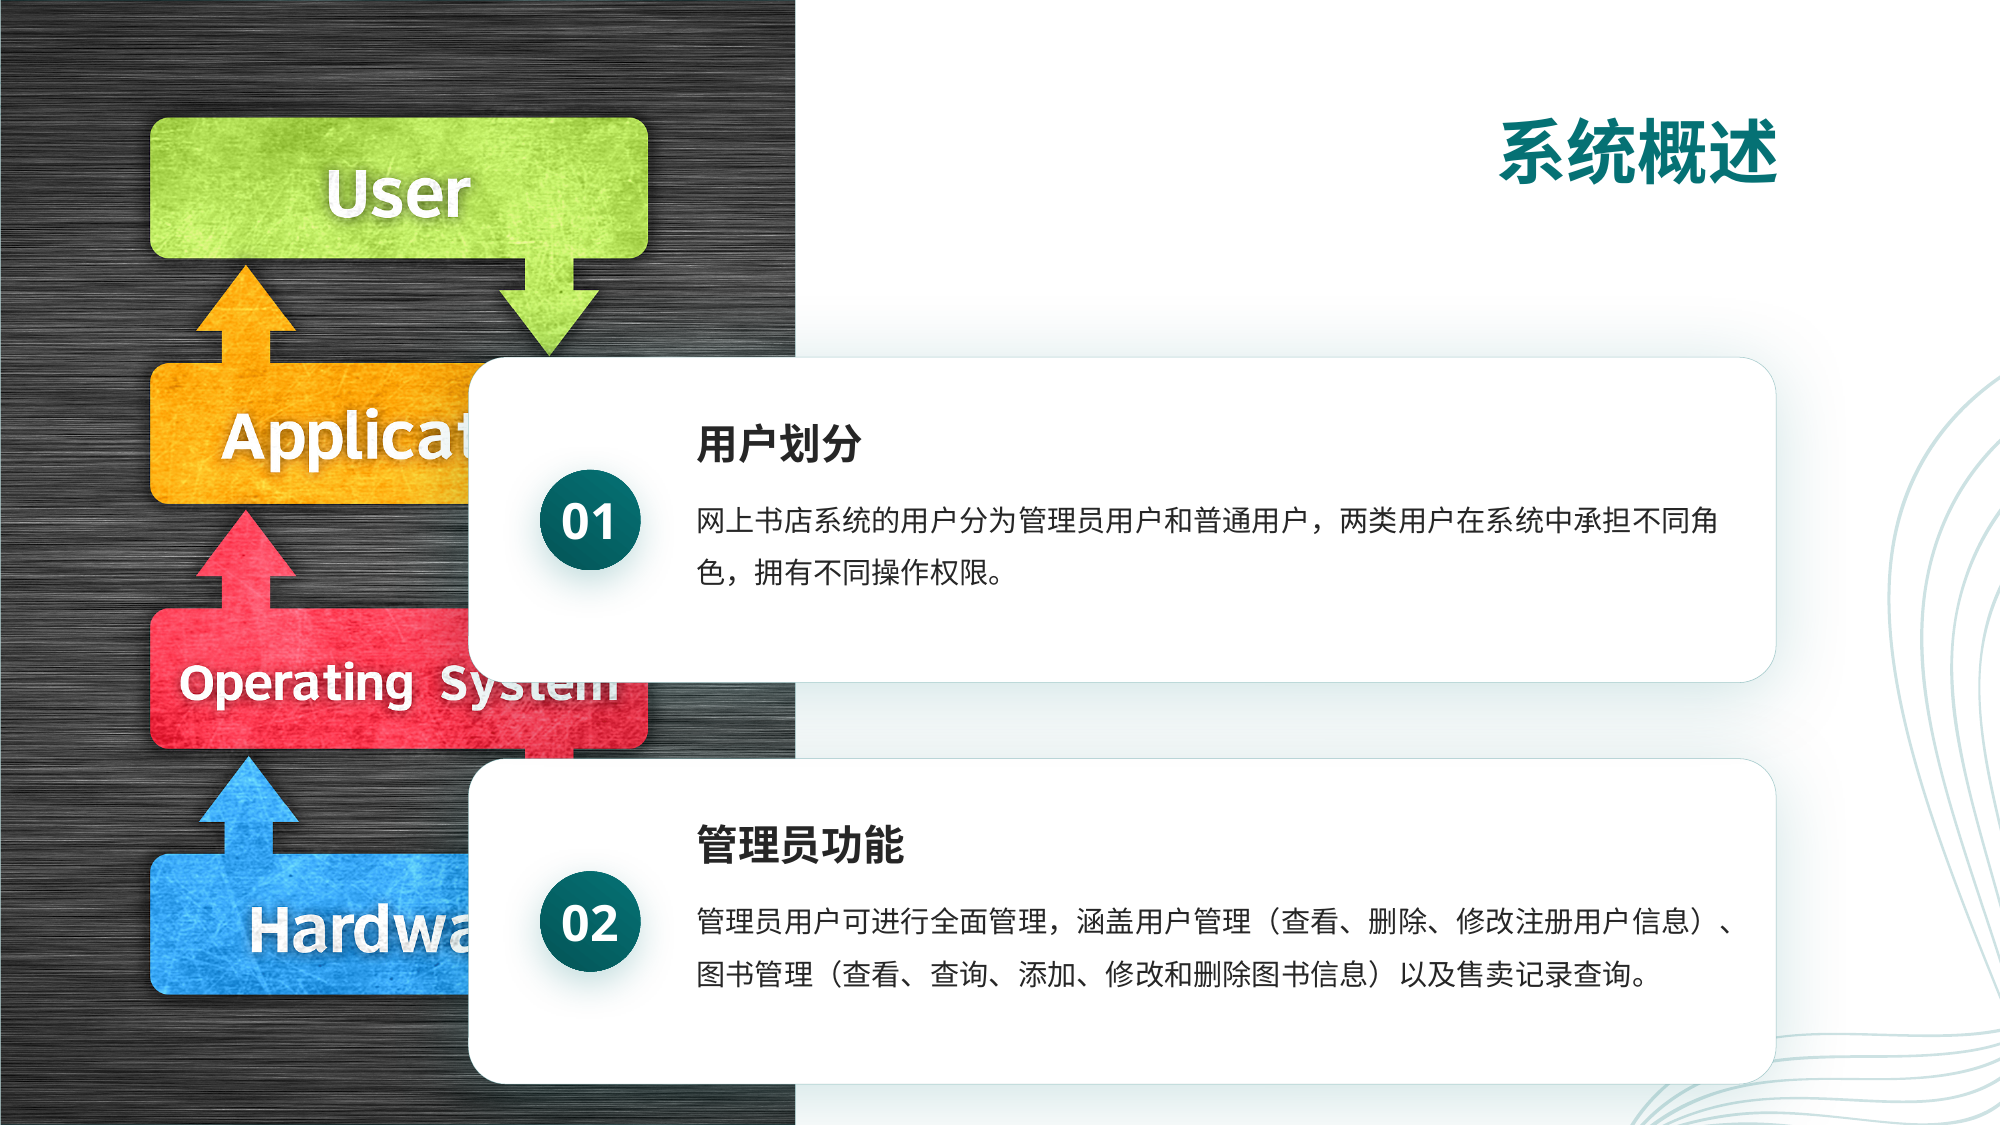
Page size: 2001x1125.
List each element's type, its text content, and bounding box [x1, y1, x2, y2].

picture [0, 0, 796, 1125]
text_box [796, 758, 1777, 1085]
text_box [796, 357, 1777, 683]
text_box 管理员功能 [796, 801, 1738, 870]
title 系统概述 [796, 87, 1779, 195]
text_box 管理员用户可进行全面管理，涵盖用户管理（查看、删除、修改注册用户信息）、图书管理（查看、查询、添加、修改和删除图书信息）以及售卖记录查询。 [796, 886, 1738, 1042]
text_box 用户划分 [796, 400, 1738, 468]
text_box 网上书店系统的用户分为管理员用户和普通用户，两类用户在系统中承担不同角色，拥有不同操作权限。 [796, 484, 1738, 640]
